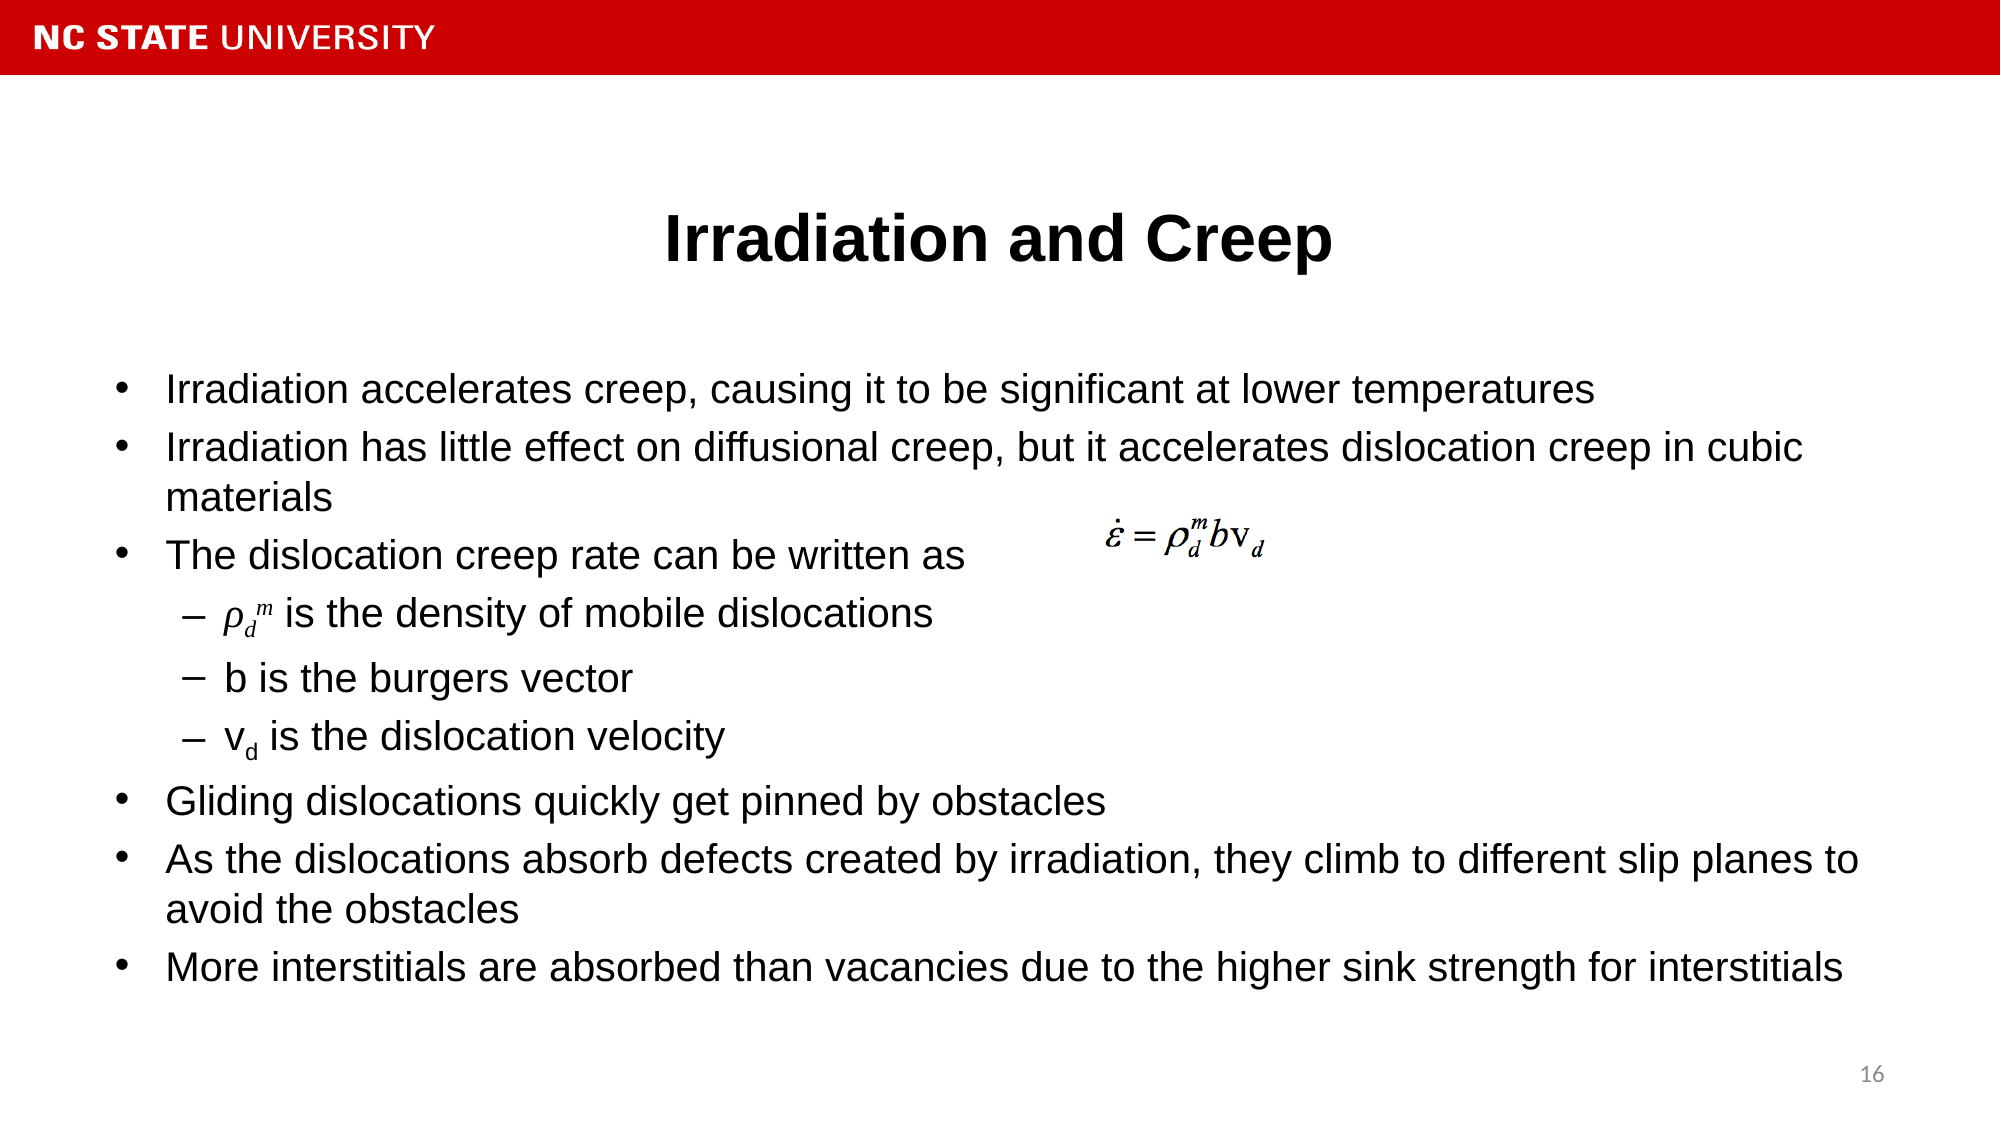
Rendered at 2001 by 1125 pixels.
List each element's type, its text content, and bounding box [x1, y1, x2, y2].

picture [0, 0, 2000, 75]
list Irradiation accelerates creep, causing it to be significant at lower temperatures Irradiation has little effect on diffusional creep, but it accelerates dislocation creep in cubic materials The dislocation creep rate can be written as ρdm is the density of mobile dislocations b is the burgers vector vd is the dislocation velocity Gliding dislocations quickly get pinned by obstacles As the dislocations absorb defects created by irradiation, they climb to different slip planes to avoid the obstacles More interstitials are absorbed than vacancies due to the higher sink strength for interstitials [99, 354, 1900, 1005]
picture [1099, 509, 1267, 559]
title Irradiation and Creep [99, 147, 1900, 323]
slide_number 16 [1433, 1042, 1900, 1103]
